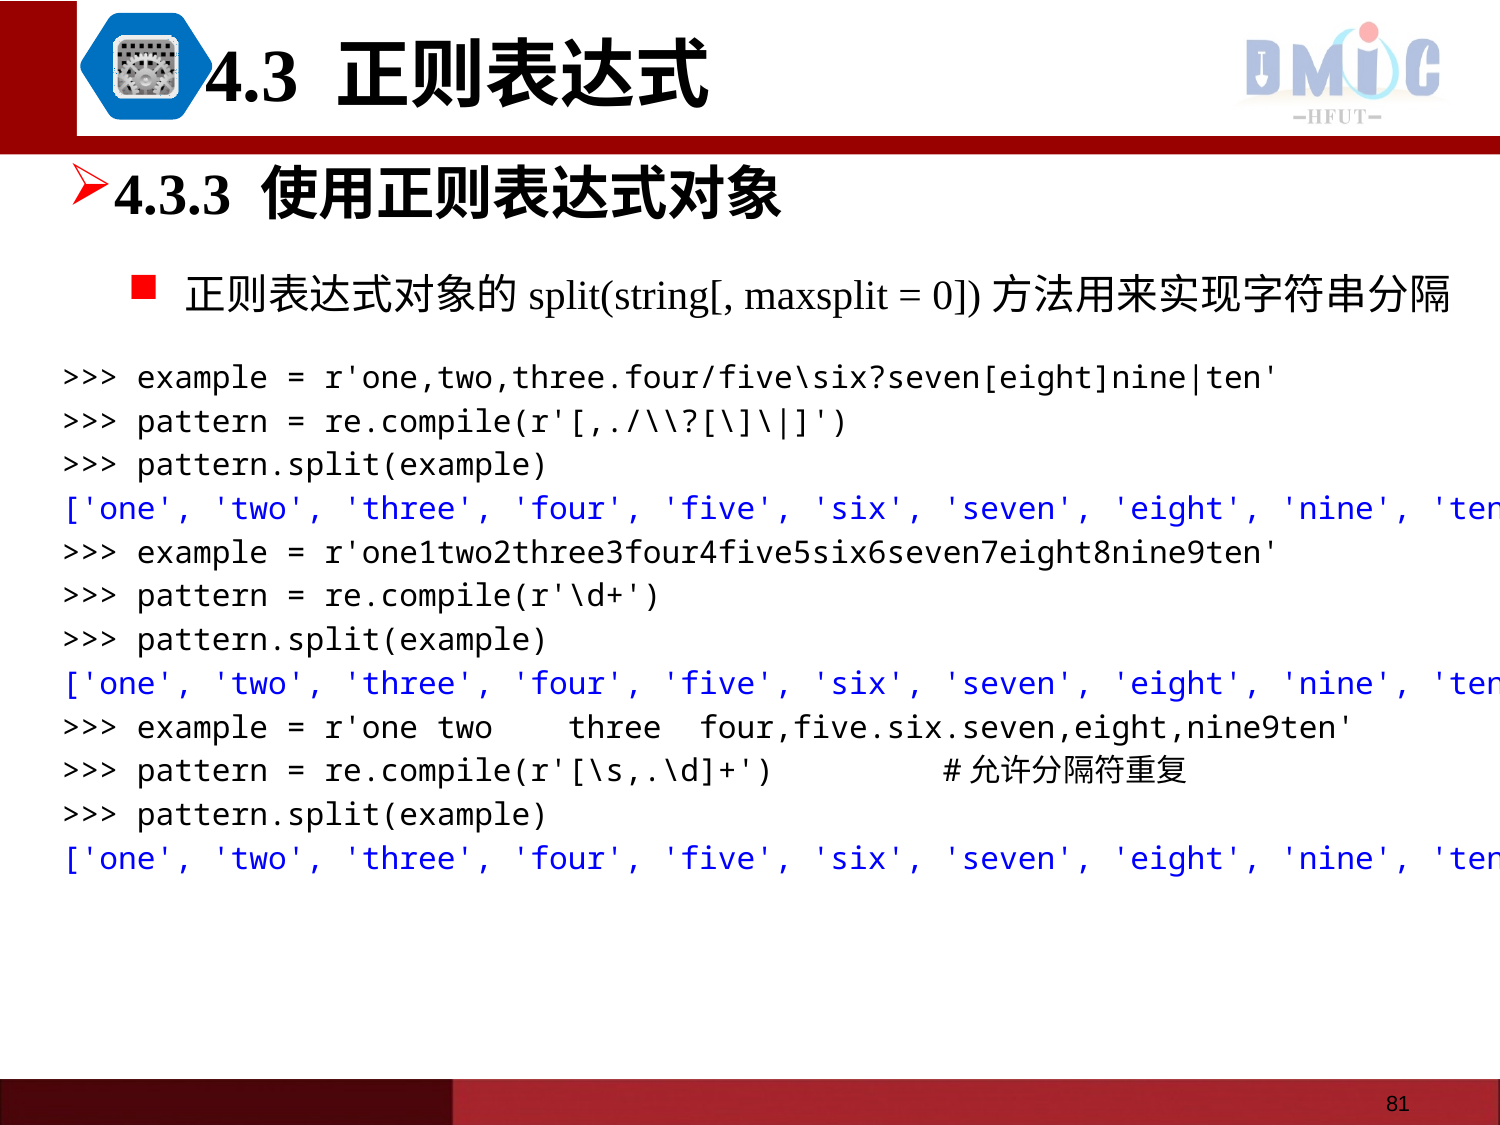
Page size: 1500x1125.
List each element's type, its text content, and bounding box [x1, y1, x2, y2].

list 正则表达式对象的split(string[, maxsplit = 0])方法用来实现字符串分隔 [112, 234, 1483, 349]
slide_number 81 [1074, 1081, 1425, 1119]
picture [0, 1079, 1500, 1125]
text_box 4.3.3 使用正则表达式对象 [53, 149, 981, 234]
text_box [79, 12, 822, 126]
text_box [1210, 21, 1472, 132]
text_box >>> example = r'one,two,three.four/five\six?seven[eight]nine|ten' >>> pattern = re.compile(r'[,./\\?[\]\|]') >>> pattern.split(example) ['one', 'two', 'three', 'four', 'five', 'six', 'seven', 'eight', 'nine', 'ten'] >>> example = r'one1two2three3four4five5six6seven7eight8nine9ten' >>> pattern = re.compile(r'\d+') >>> pattern.split(example) ['one', 'two', 'three', 'four', 'five', 'six', 'seven', 'eight', 'nine', 'ten'] >>> example = r'one two three four,five.six.seven,eight,nine9ten' >>> pattern = re.compile(r'[\s,.\d]+') #允许分隔符重复 >>> pattern.split(example) ['one', 'two', 'three', 'four', 'five', 'six', 'seven', 'eight', 'nine', 'ten'] [47, 349, 1500, 883]
